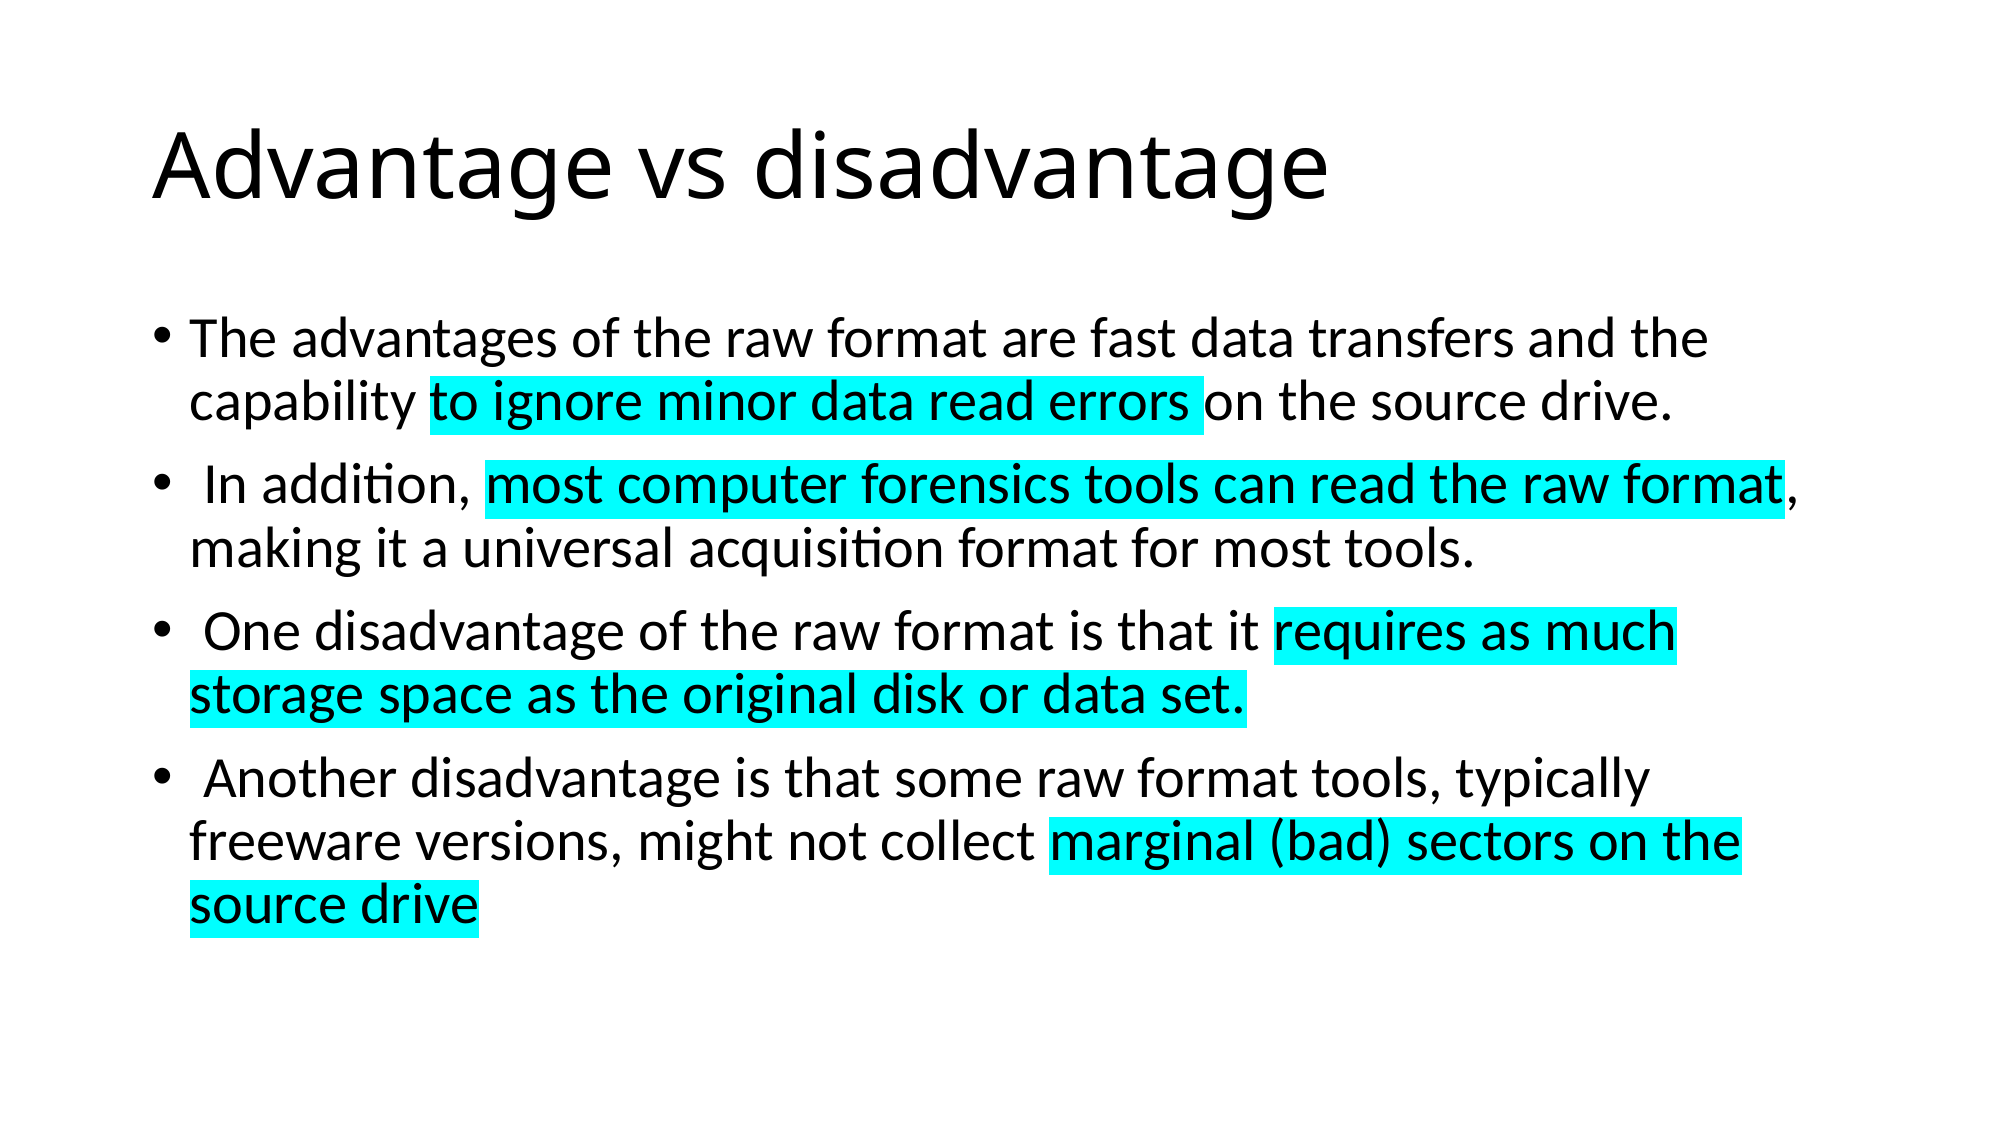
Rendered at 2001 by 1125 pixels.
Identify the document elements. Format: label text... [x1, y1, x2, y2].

title Advantage vs disadvantage [137, 59, 1863, 278]
list The advantages of the raw format are fast data transfers and the capability to ignore minor data read errors on the source drive. In addition, most computer forensics tools can read the raw format, making it a universal acquisition format for most tools. One disadvantage of the raw format is that it requires as much storage space as the original disk or data set. Another disadvantage is that some raw format tools, typically freeware versions, might not collect marginal (bad) sectors on the source drive [137, 299, 1863, 1014]
